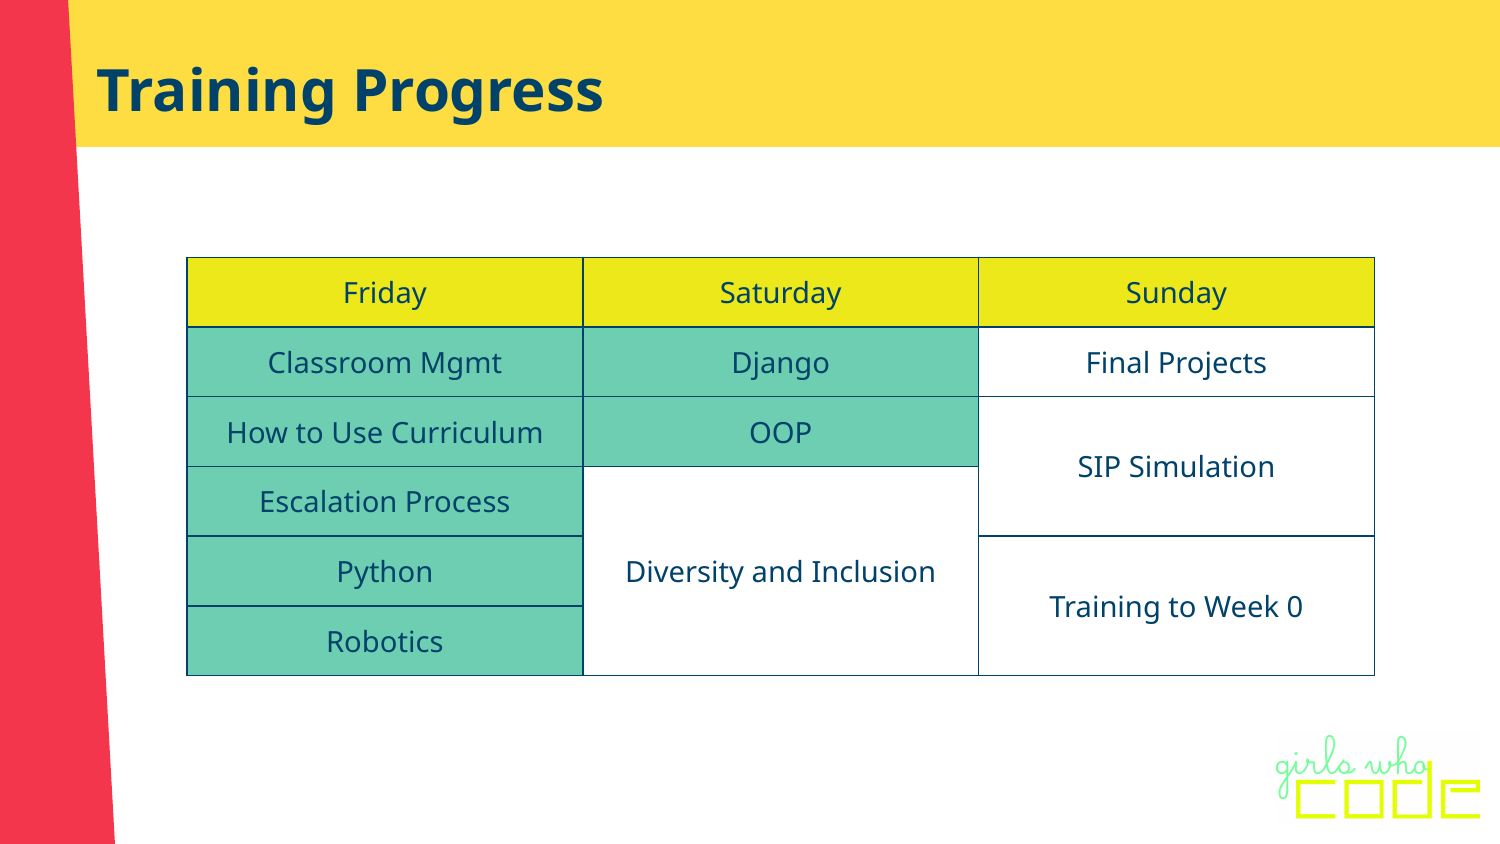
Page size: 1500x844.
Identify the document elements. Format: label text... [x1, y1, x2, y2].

table_cell Robotics [188, 607, 582, 675]
table_header Friday [188, 258, 582, 326]
table_cell Diversity and Inclusion [584, 467, 978, 675]
table_cell OOP [584, 397, 978, 466]
text_box [0, 0, 115, 844]
table_header Sunday [979, 258, 1374, 326]
table_header Saturday [584, 258, 978, 326]
table_cell Final Projects [979, 328, 1374, 396]
picture [1276, 730, 1480, 826]
table_cell How to Use Curriculum [188, 397, 582, 466]
table_cell Escalation Process [188, 467, 582, 535]
text_box [120, 170, 1500, 731]
table_cell Python [188, 537, 582, 605]
table_cell SIP Simulation [979, 397, 1374, 535]
text_box Training Progress [81, 38, 1480, 133]
table_cell Classroom Mgmt [188, 328, 582, 396]
table_cell Django [584, 328, 978, 396]
table_cell Training to Week 0 [979, 537, 1374, 675]
text_box [69, 0, 1500, 147]
